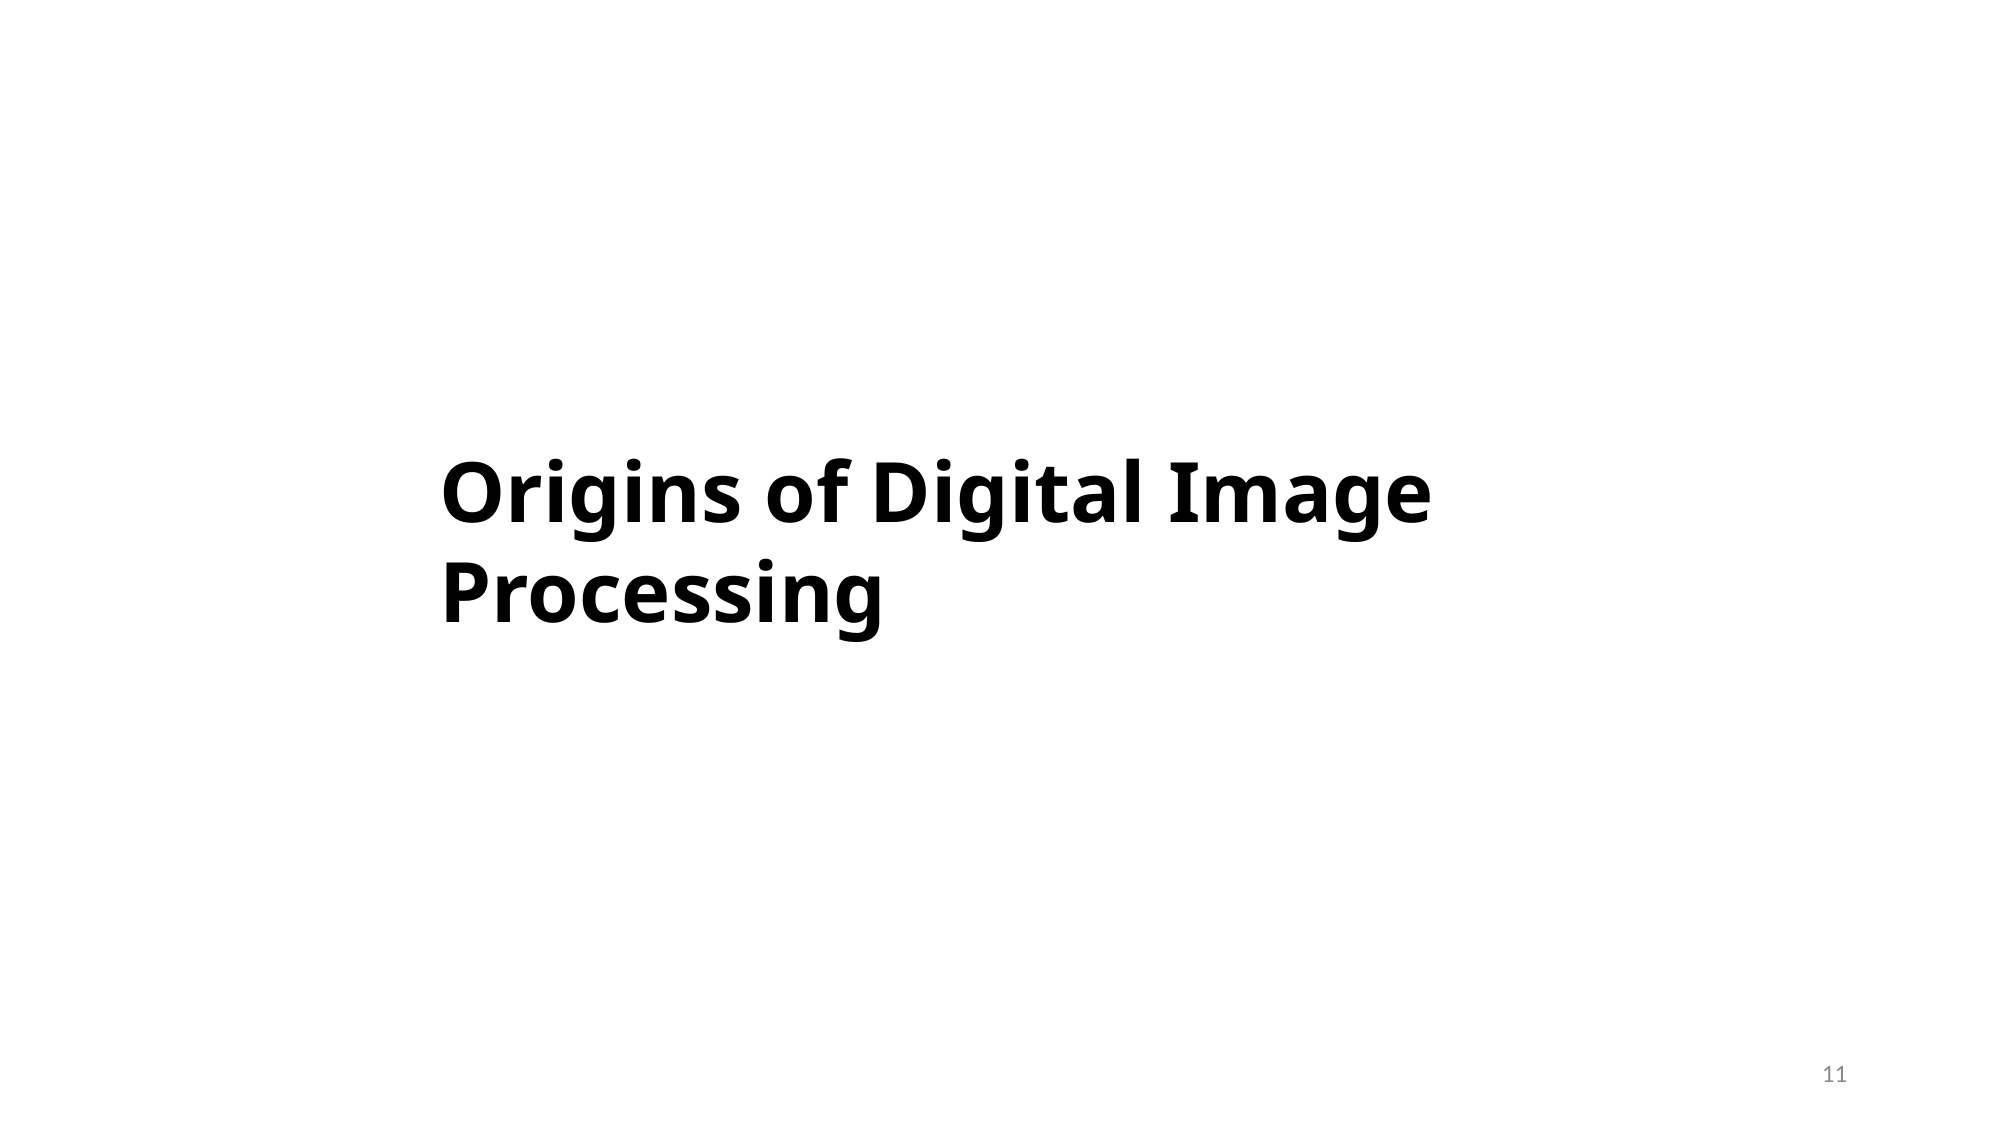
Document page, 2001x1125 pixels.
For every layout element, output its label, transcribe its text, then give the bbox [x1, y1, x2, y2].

slide_number 11 [1412, 1042, 1863, 1103]
text_box Origins of Digital Image Processing [437, 437, 1730, 640]
